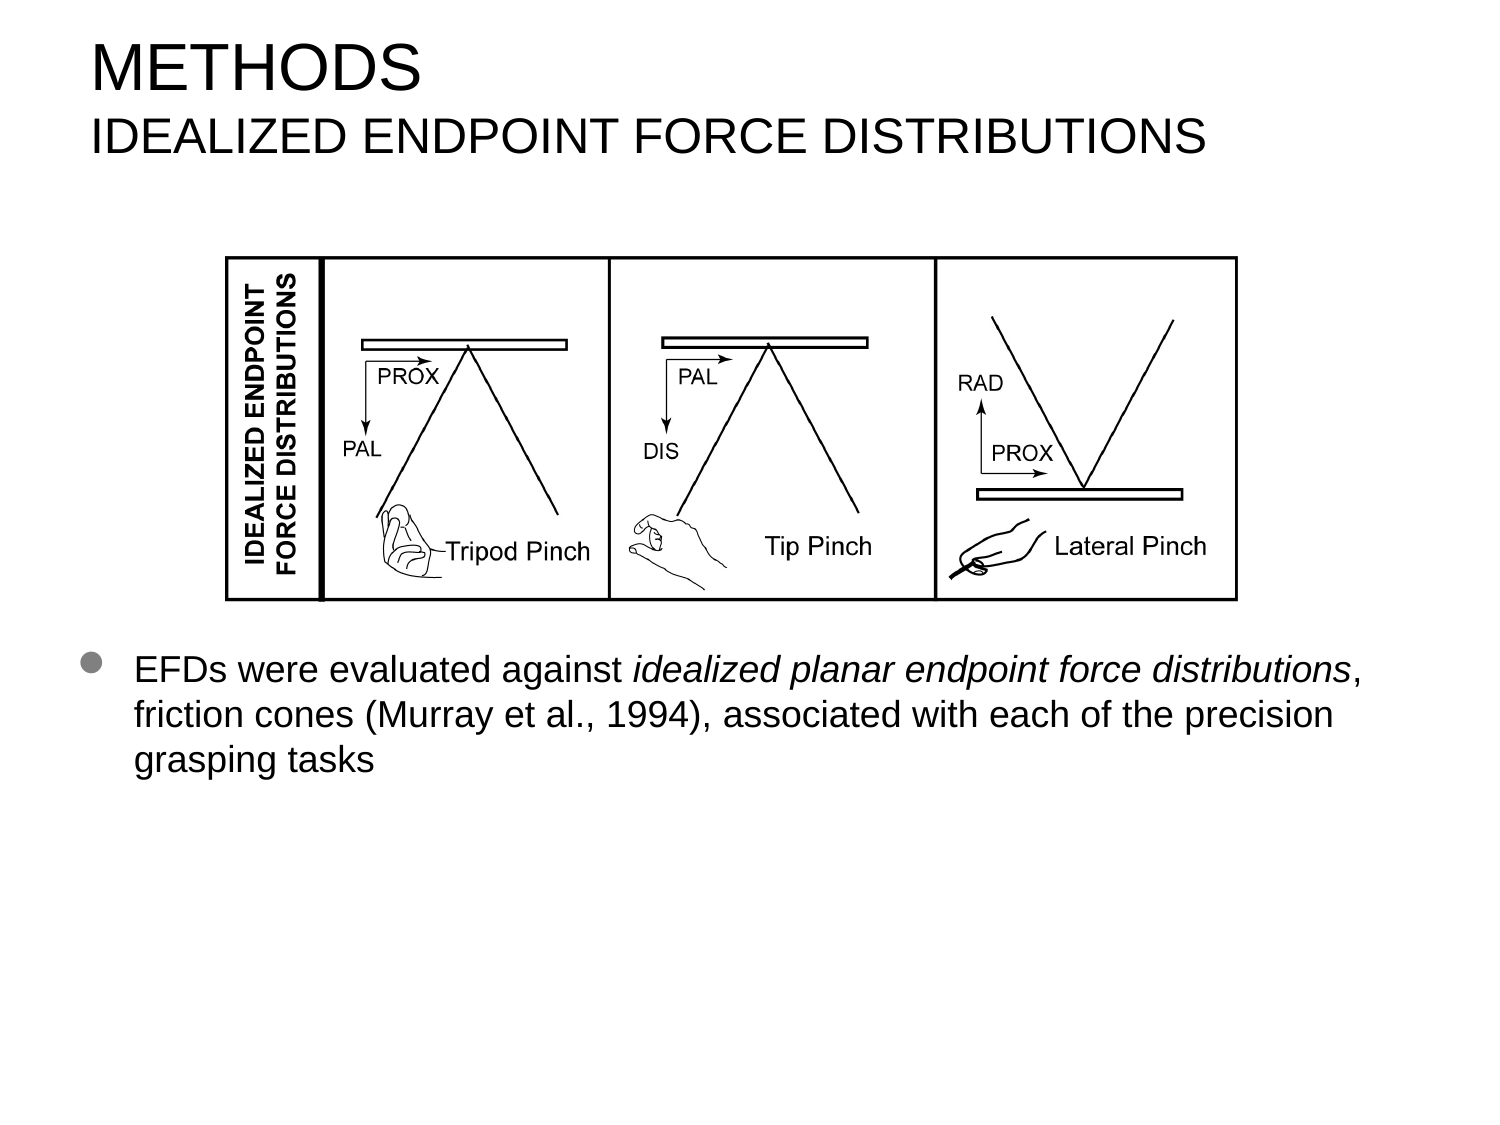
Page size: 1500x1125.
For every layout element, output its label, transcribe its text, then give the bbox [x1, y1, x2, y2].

list EFDs were evaluated against idealized planar endpoint force distributions, friction cones (Murray et al., 1994), associated with each of the precision grasping tasks [62, 637, 1413, 876]
picture [224, 237, 1238, 620]
title Methods Idealized Endpoint Force Distributions [74, 0, 1426, 188]
